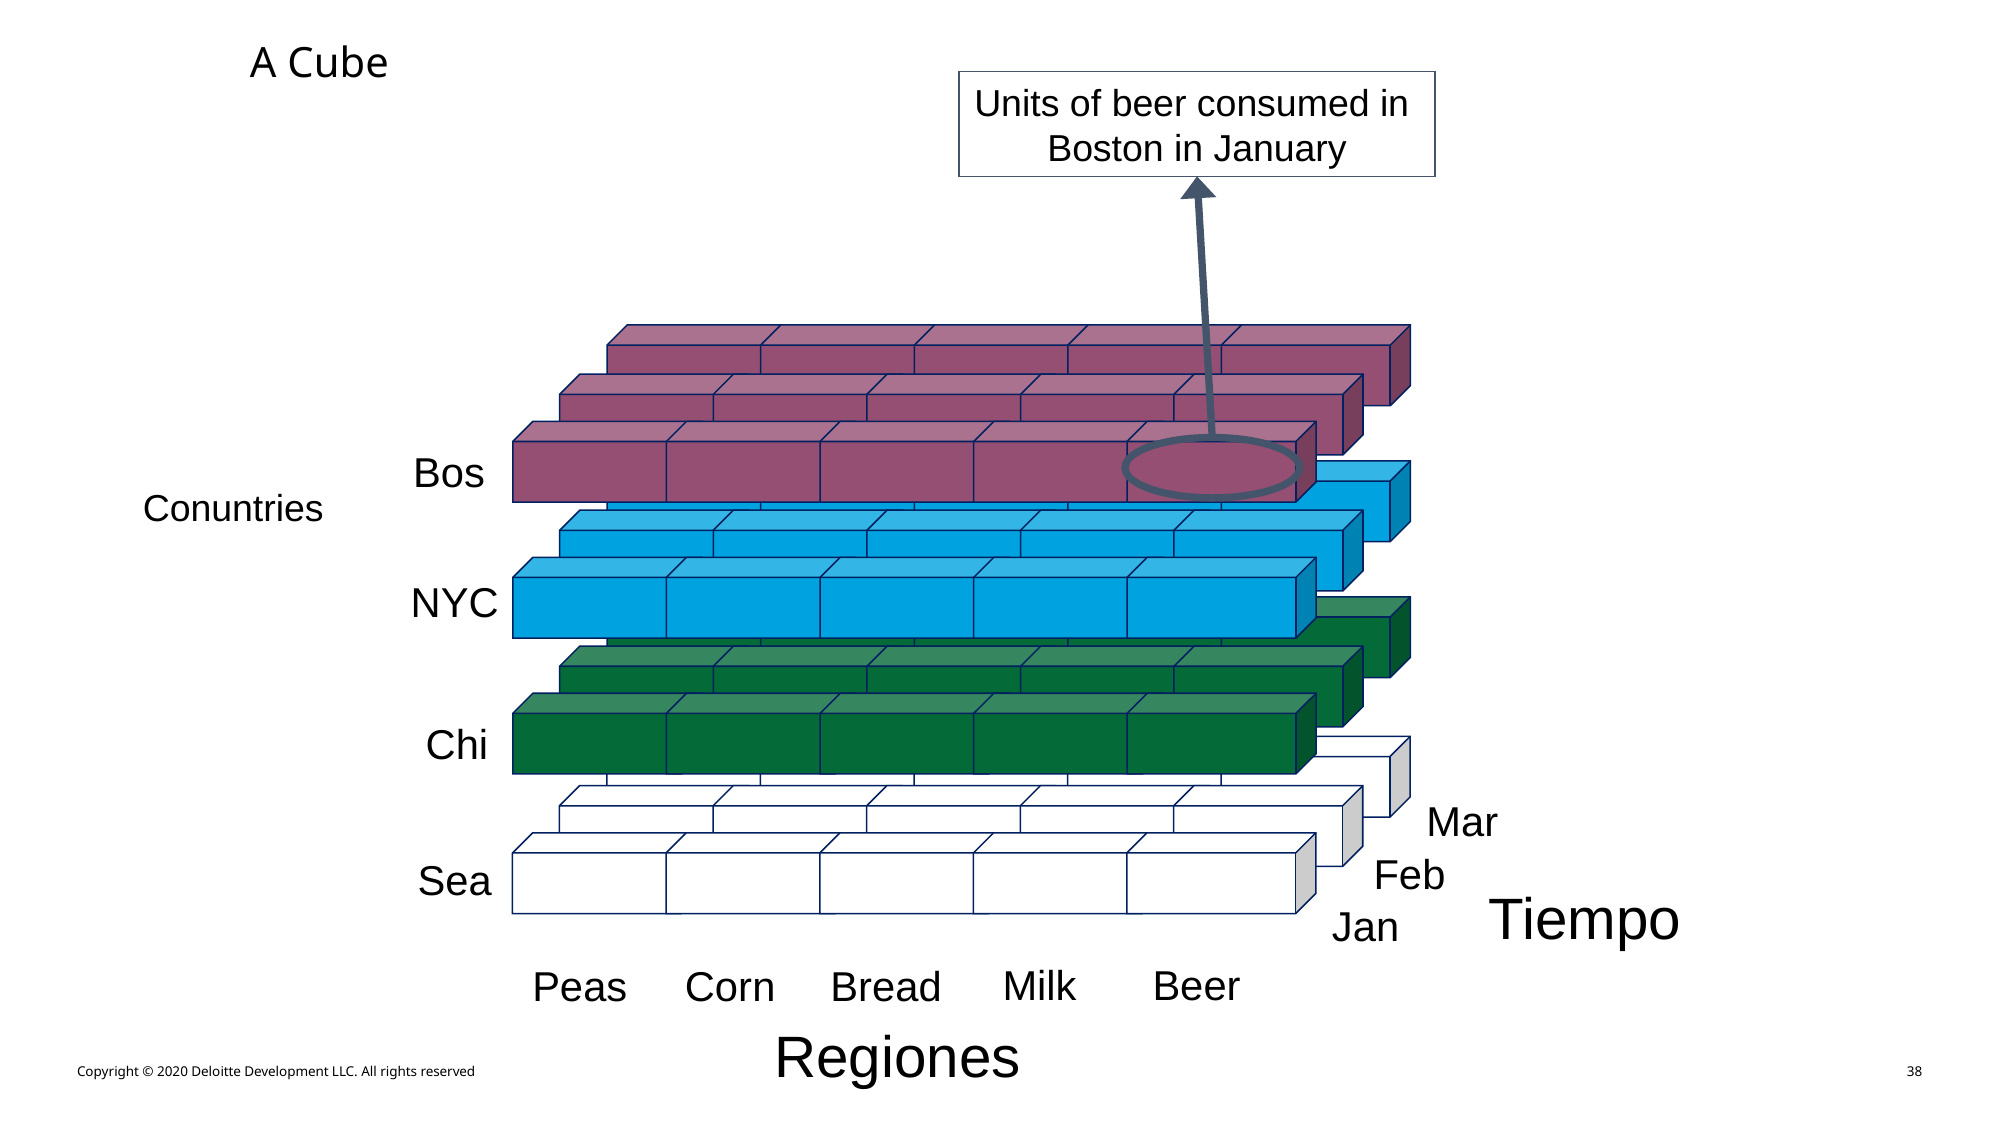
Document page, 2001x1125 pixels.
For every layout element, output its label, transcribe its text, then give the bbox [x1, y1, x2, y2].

text_box Sea [402, 846, 507, 912]
title A Cube [249, 36, 1600, 160]
text_box NYC [395, 568, 507, 634]
text_box Chi [410, 710, 504, 776]
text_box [956, 71, 1438, 499]
text_box Regiones [759, 1011, 1037, 1097]
text_box Bread [815, 952, 958, 1018]
text_box Bos [397, 438, 501, 504]
text_box Milk [987, 951, 1092, 1017]
text_box Corn [669, 952, 791, 1018]
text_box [512, 324, 1411, 914]
text_box Feb [1415, 840, 1461, 906]
text_box Peas [517, 952, 643, 1018]
text_box Tiempo [1473, 874, 1697, 960]
text_box Beer [1137, 951, 1256, 1017]
text_box Mar [1415, 786, 1514, 853]
text_box Conuntries [127, 476, 339, 537]
text_box Jan [1316, 915, 1415, 958]
